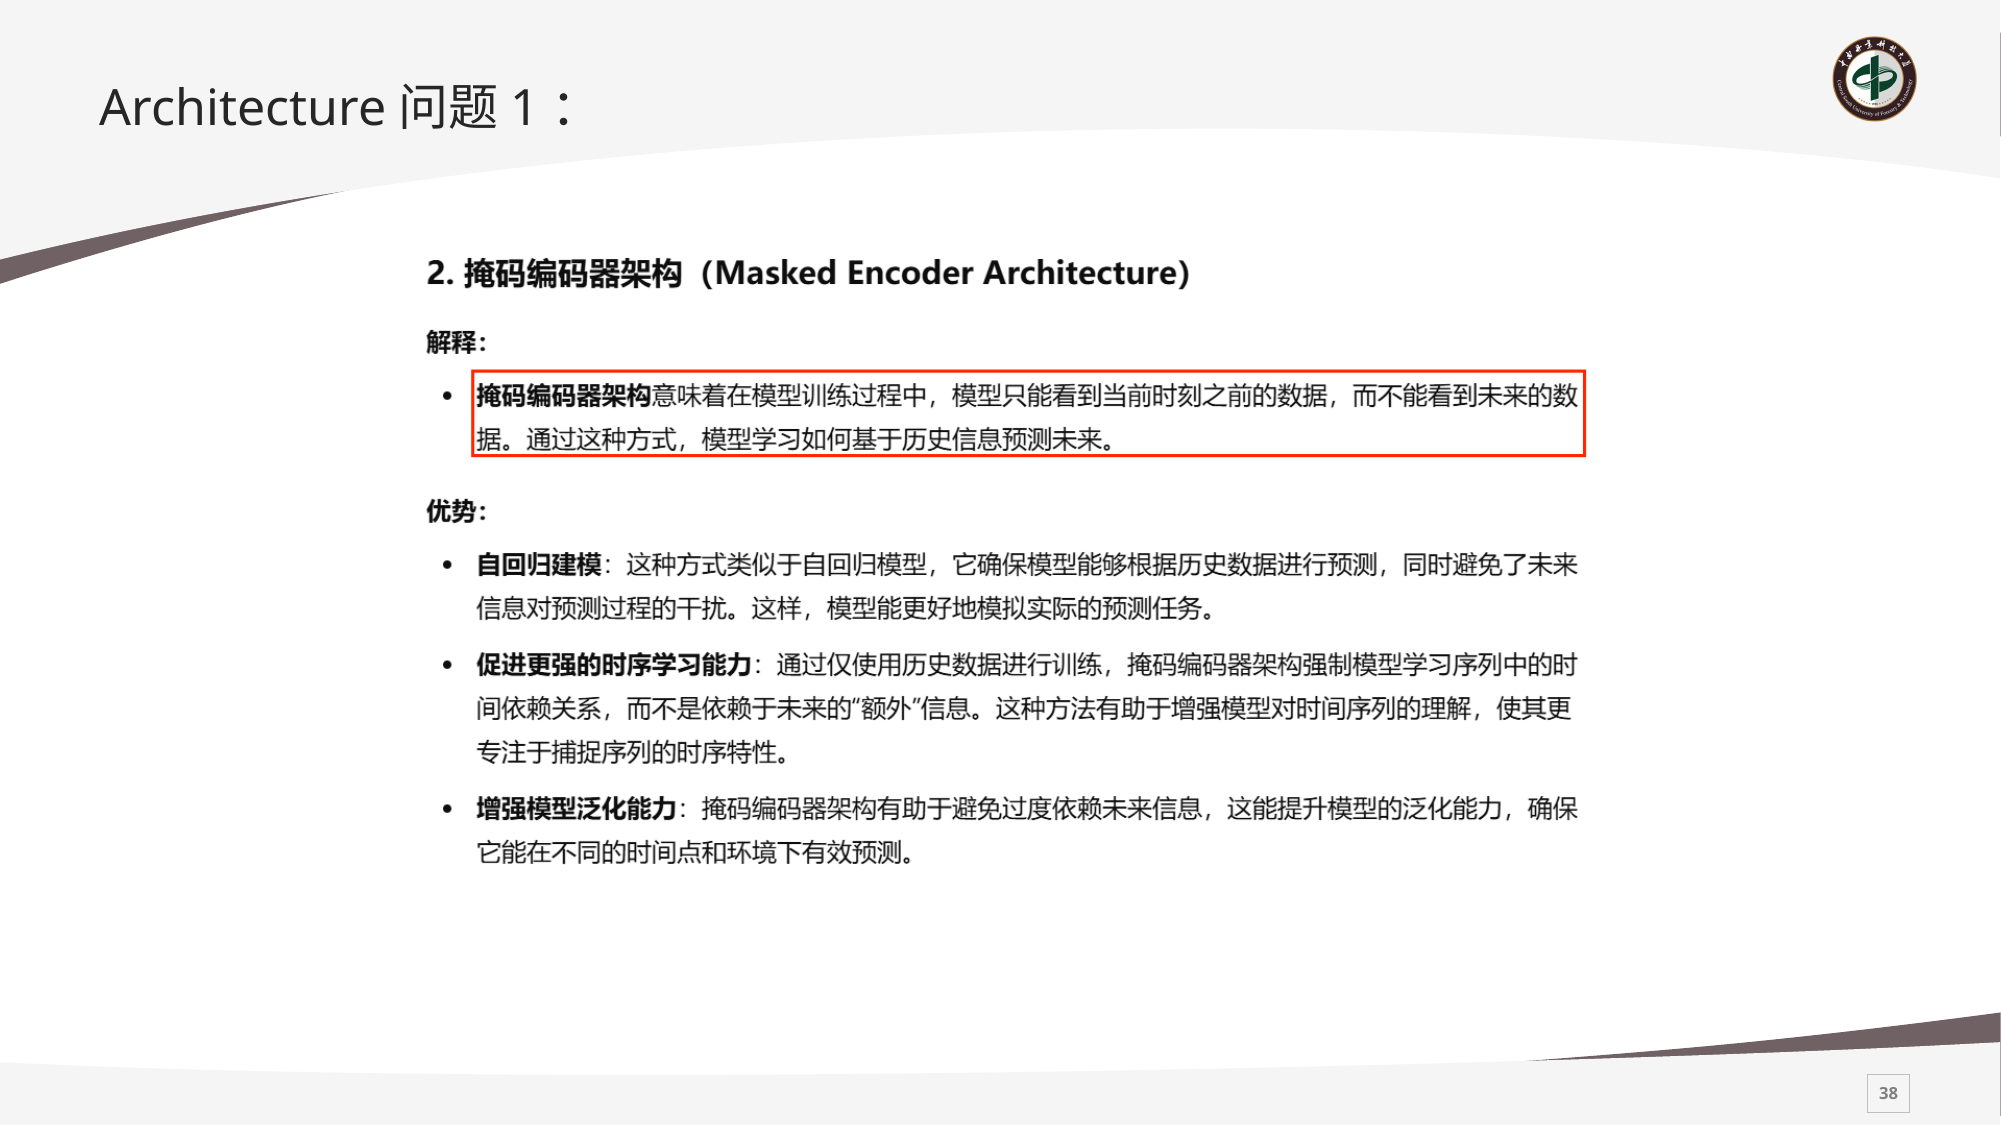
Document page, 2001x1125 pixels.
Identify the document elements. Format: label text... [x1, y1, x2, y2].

picture [1831, 35, 1918, 123]
picture [393, 210, 1607, 915]
title Architecture问题1： [72, 74, 1844, 193]
